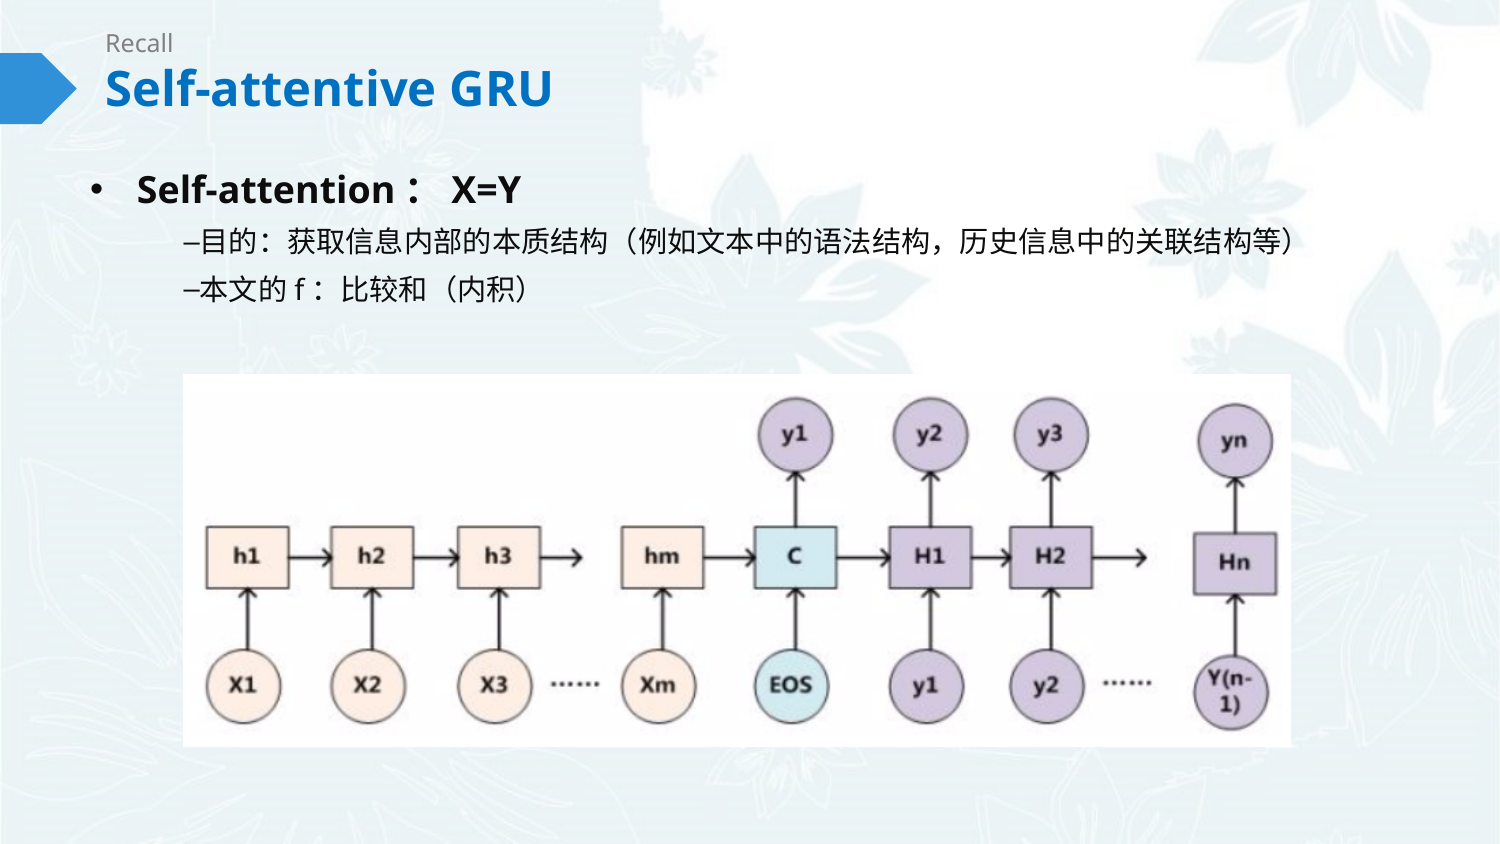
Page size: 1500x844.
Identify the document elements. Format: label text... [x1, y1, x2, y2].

list Recall [90, 12, 480, 54]
picture [182, 374, 1291, 747]
title Self-attentive GRU [90, 49, 1441, 124]
